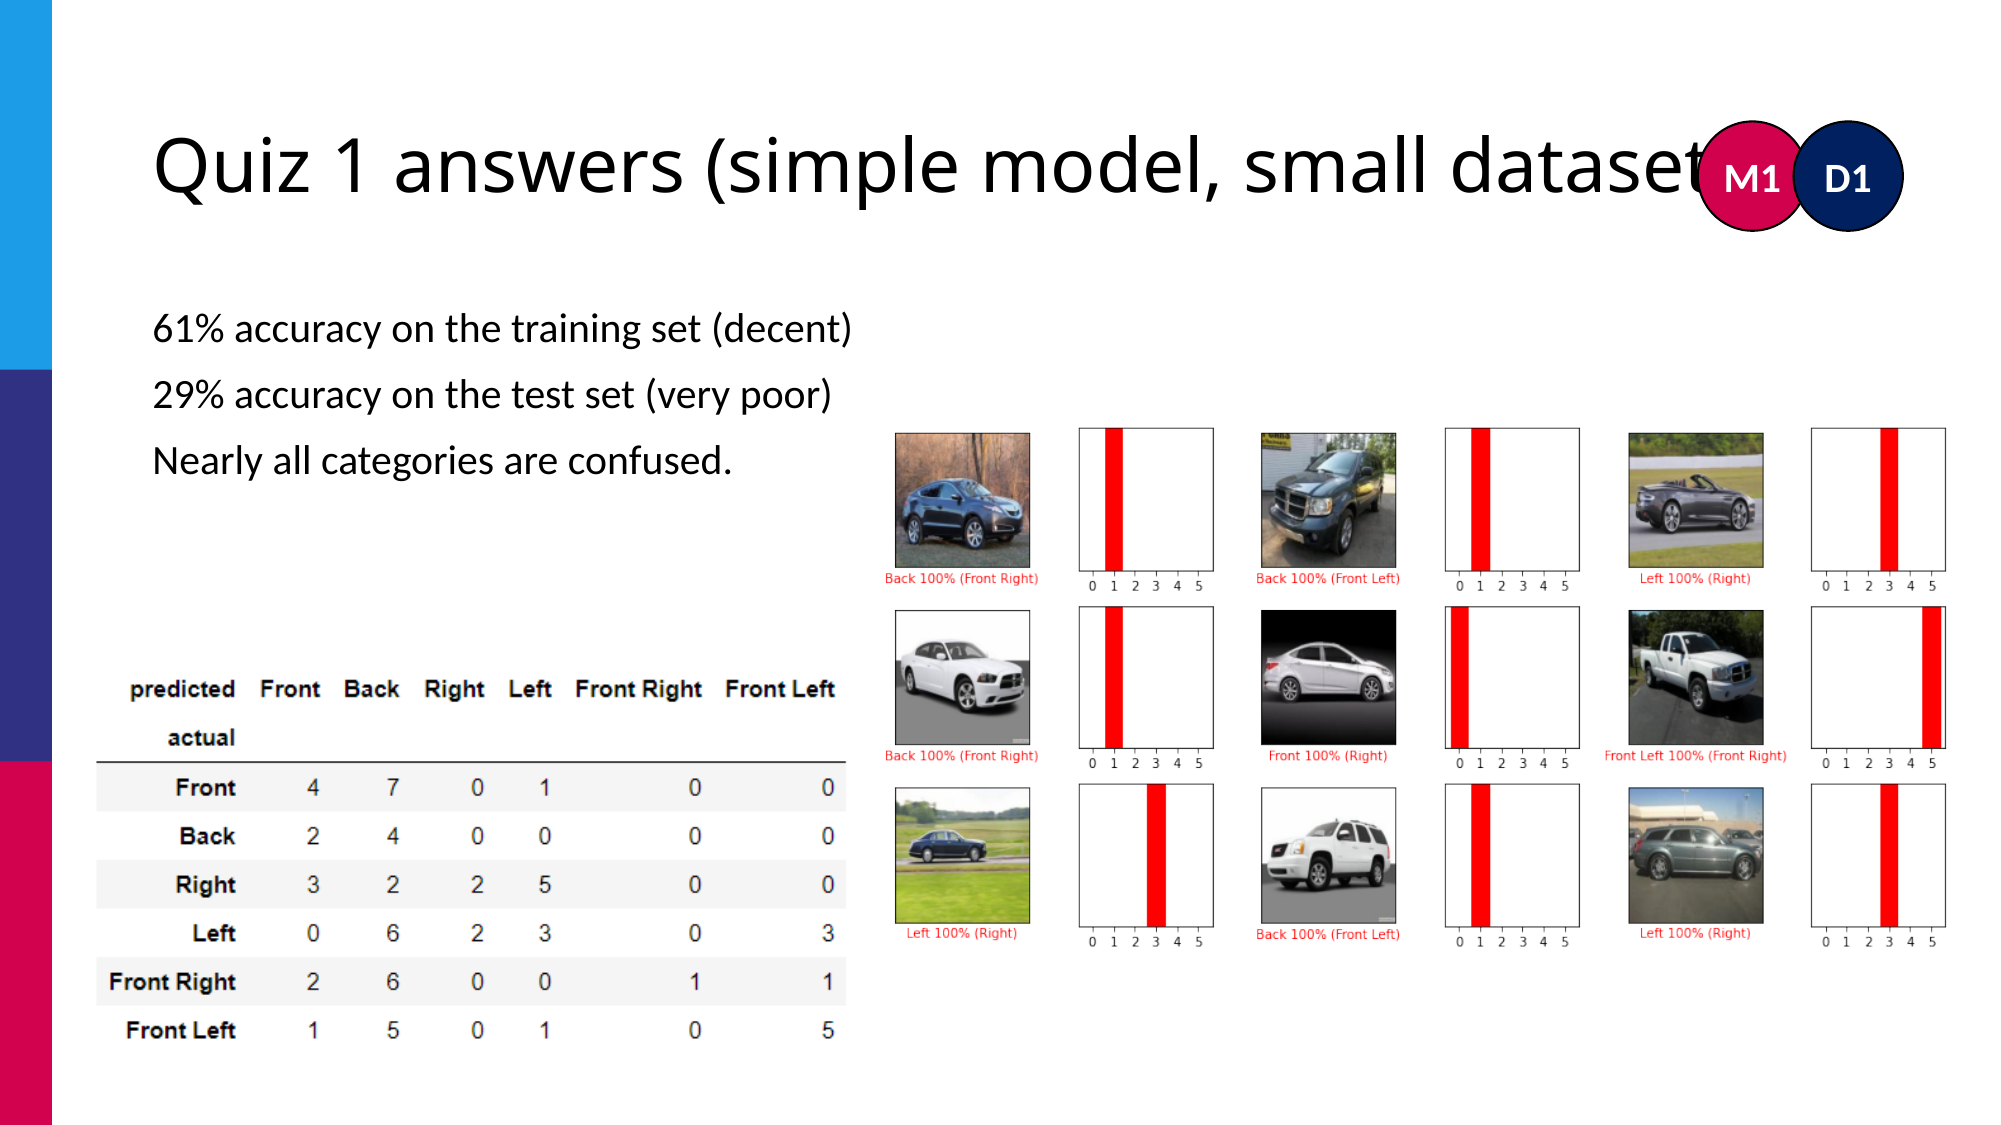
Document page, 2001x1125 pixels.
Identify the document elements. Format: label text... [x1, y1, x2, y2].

text_box M1 [1696, 120, 1800, 232]
picture [92, 677, 854, 1056]
picture [876, 420, 1954, 957]
text_box D1 [1792, 120, 1904, 232]
list 61% accuracy on the training set (decent) 29% accuracy on the test set (very poor) Nearly all categories are confused. [137, 299, 1072, 594]
title Quiz 1 answers (simple model, small dataset) [137, 59, 1863, 278]
